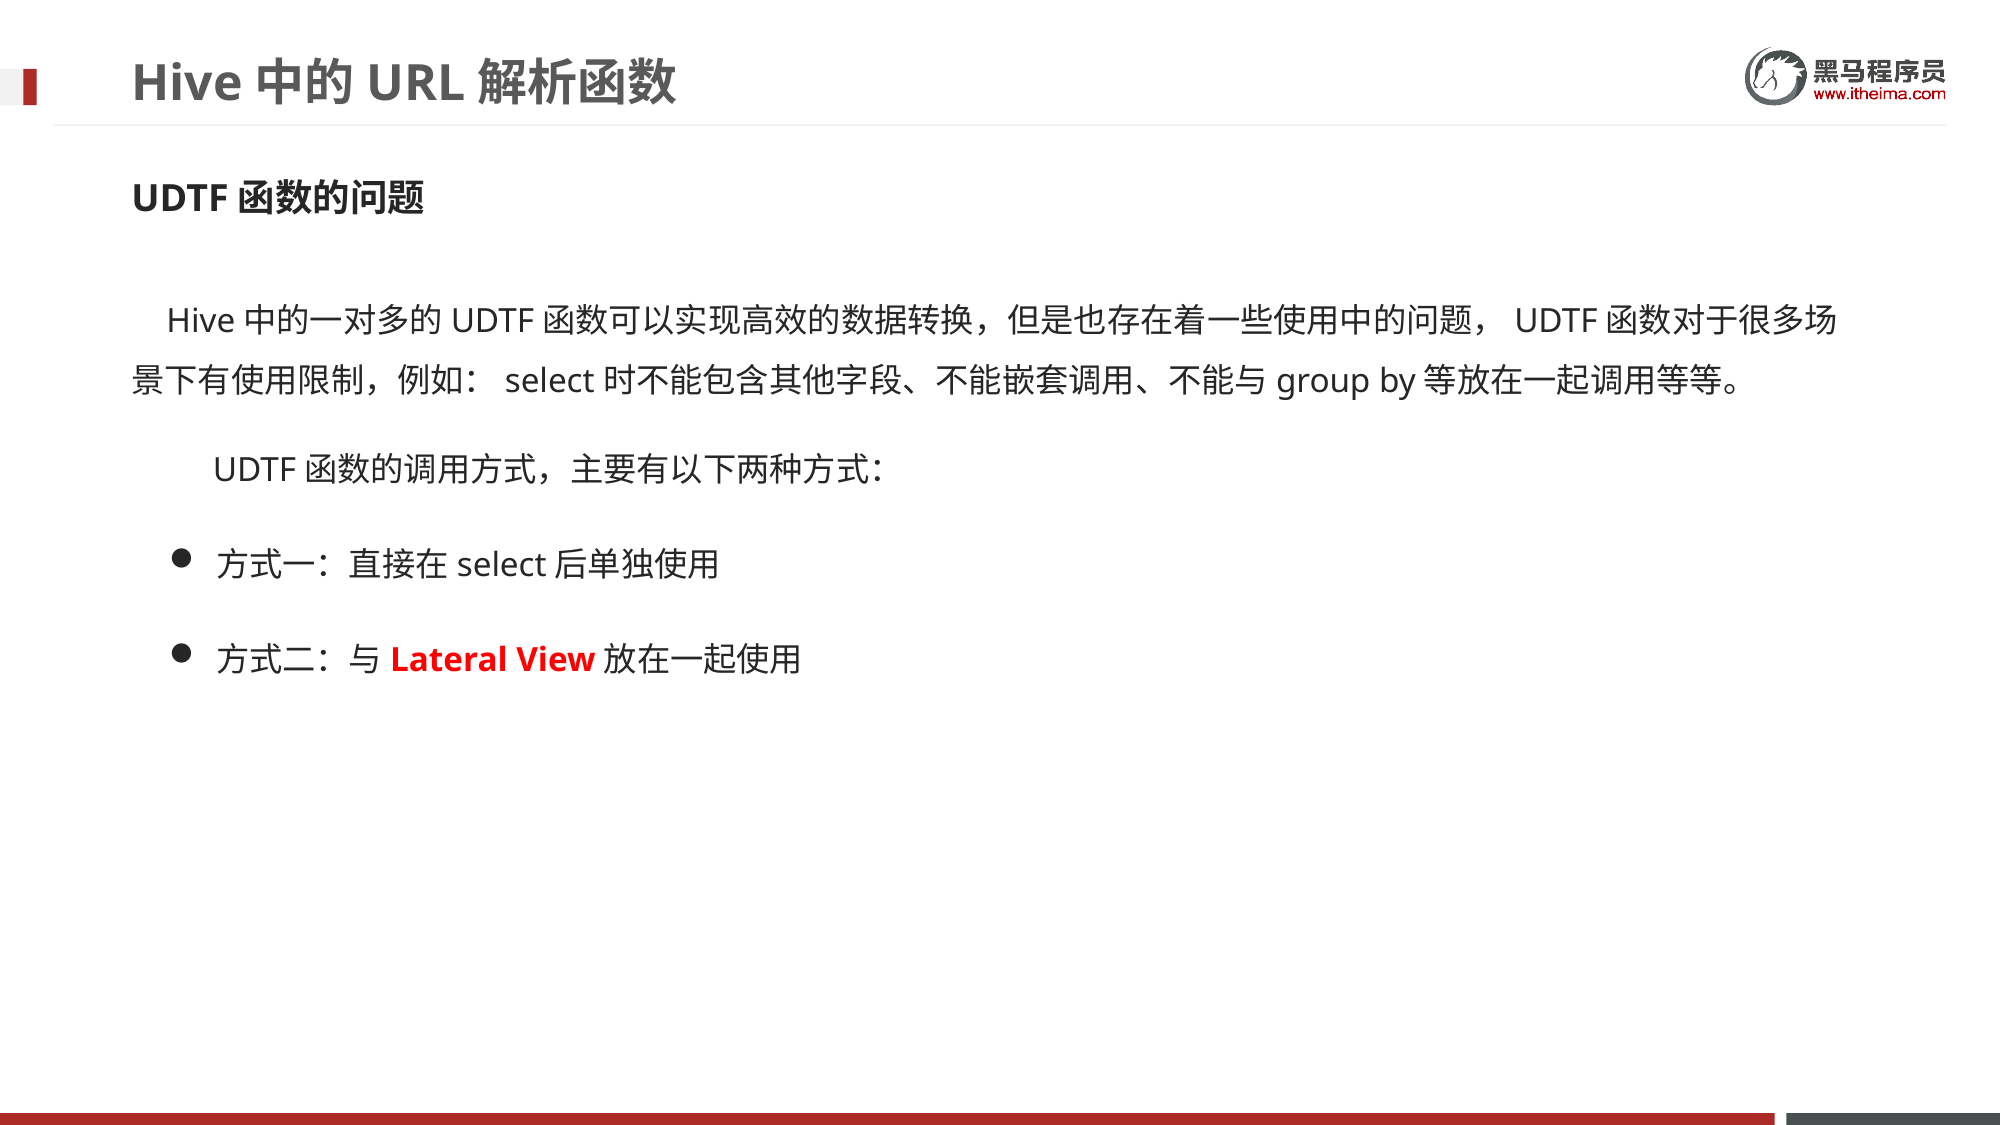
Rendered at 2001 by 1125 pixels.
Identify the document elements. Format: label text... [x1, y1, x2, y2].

picture [1744, 46, 1946, 106]
list UDTF函数的问题 [116, 154, 1872, 239]
list Hive中的一对多的UDTF函数可以实现高效的数据转换，但是也存在着一些使用中的问题，UDTF函数对于很多场景下有使用限制，例如：select时不能包含其他字段、不能嵌套调用、不能与group by等放在一起调用等等。 [116, 271, 1872, 481]
text_box UDTF函数的调用方式，主要有以下两种方式： 方式一：直接在select后单独使用 方式二：与Lateral View放在一起使用 [154, 400, 1155, 685]
title Hive中的URL解析函数 [116, 38, 1556, 124]
